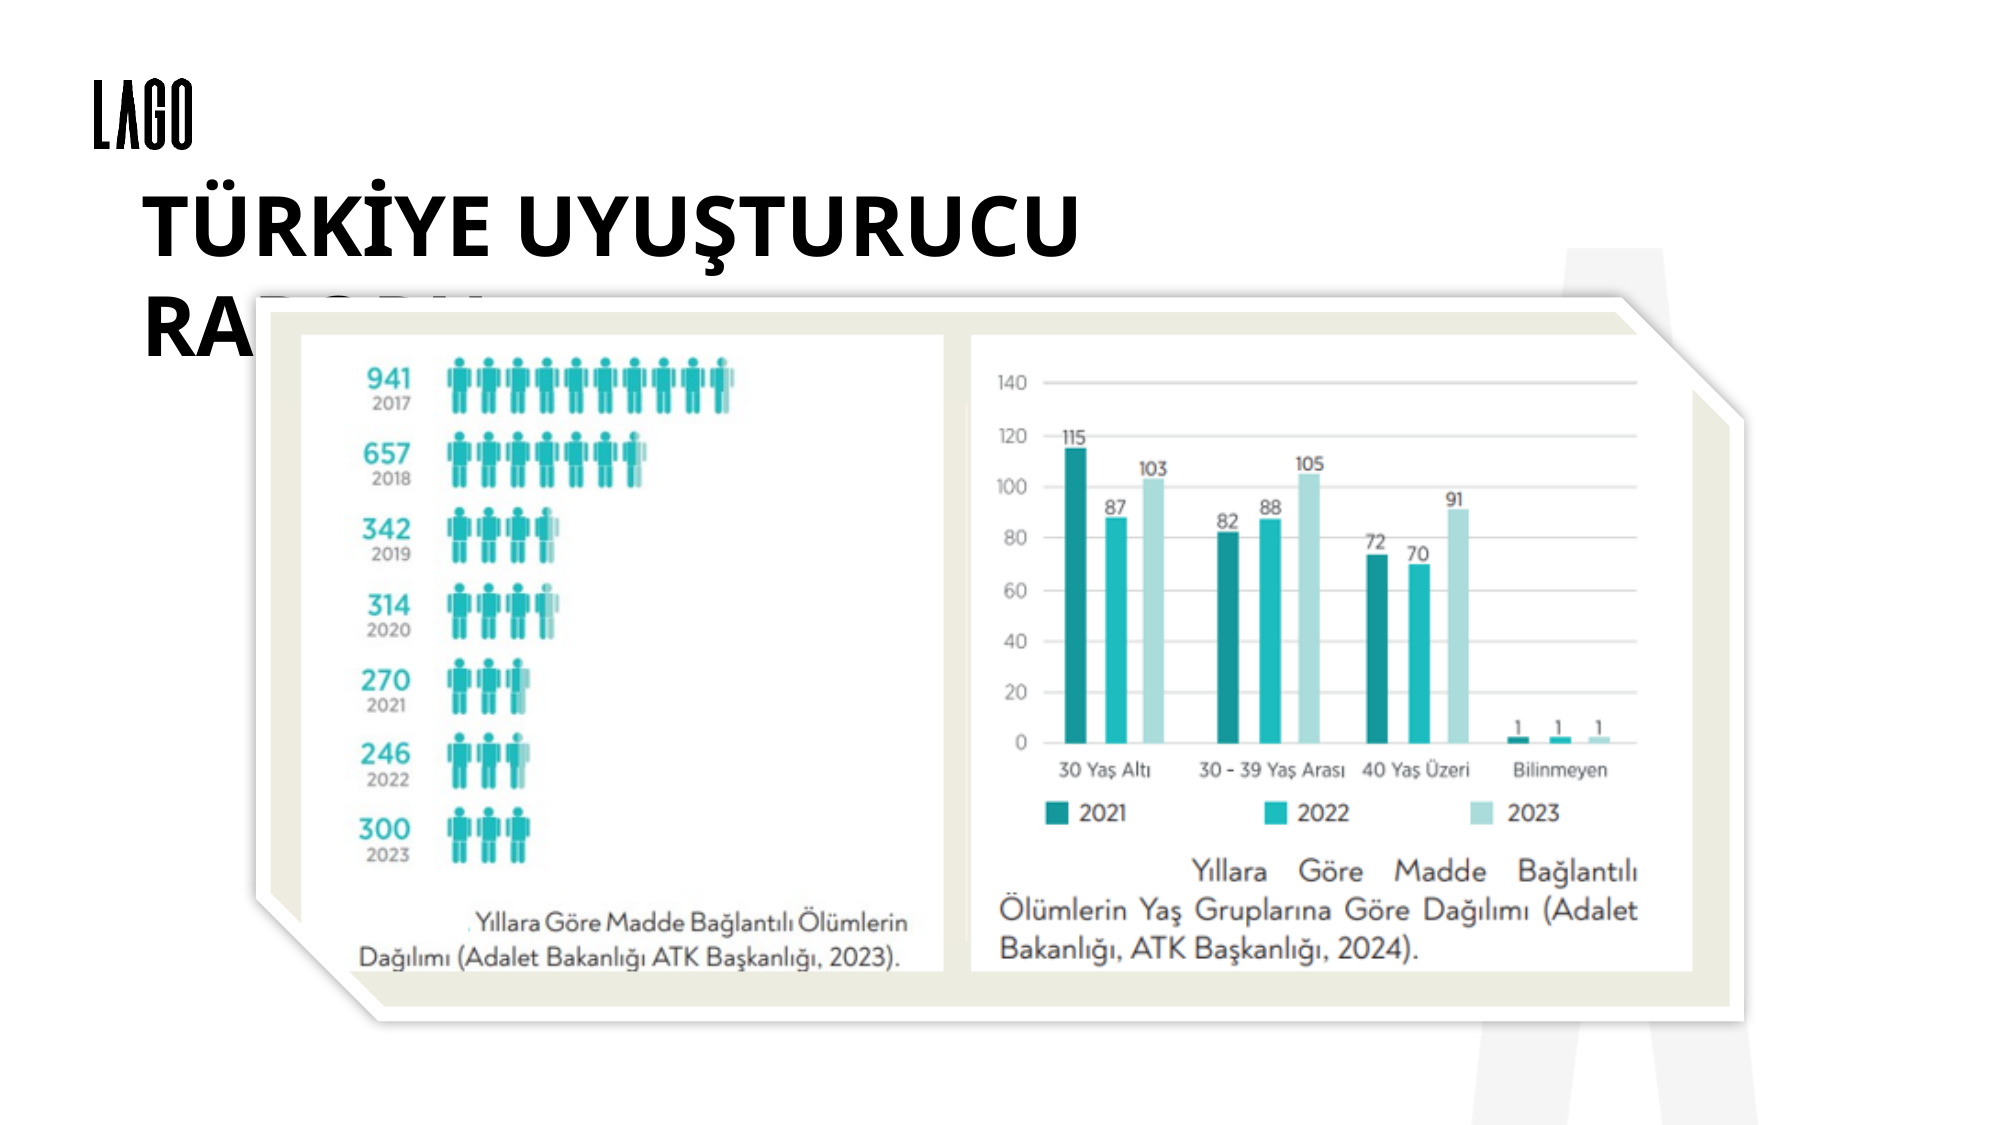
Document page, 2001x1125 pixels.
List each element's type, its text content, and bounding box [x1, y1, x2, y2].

text_box TÜRKİYE UYUŞTURUCU RAPORU [75, 130, 1232, 374]
picture [94, 78, 192, 150]
picture [263, 248, 1759, 1125]
